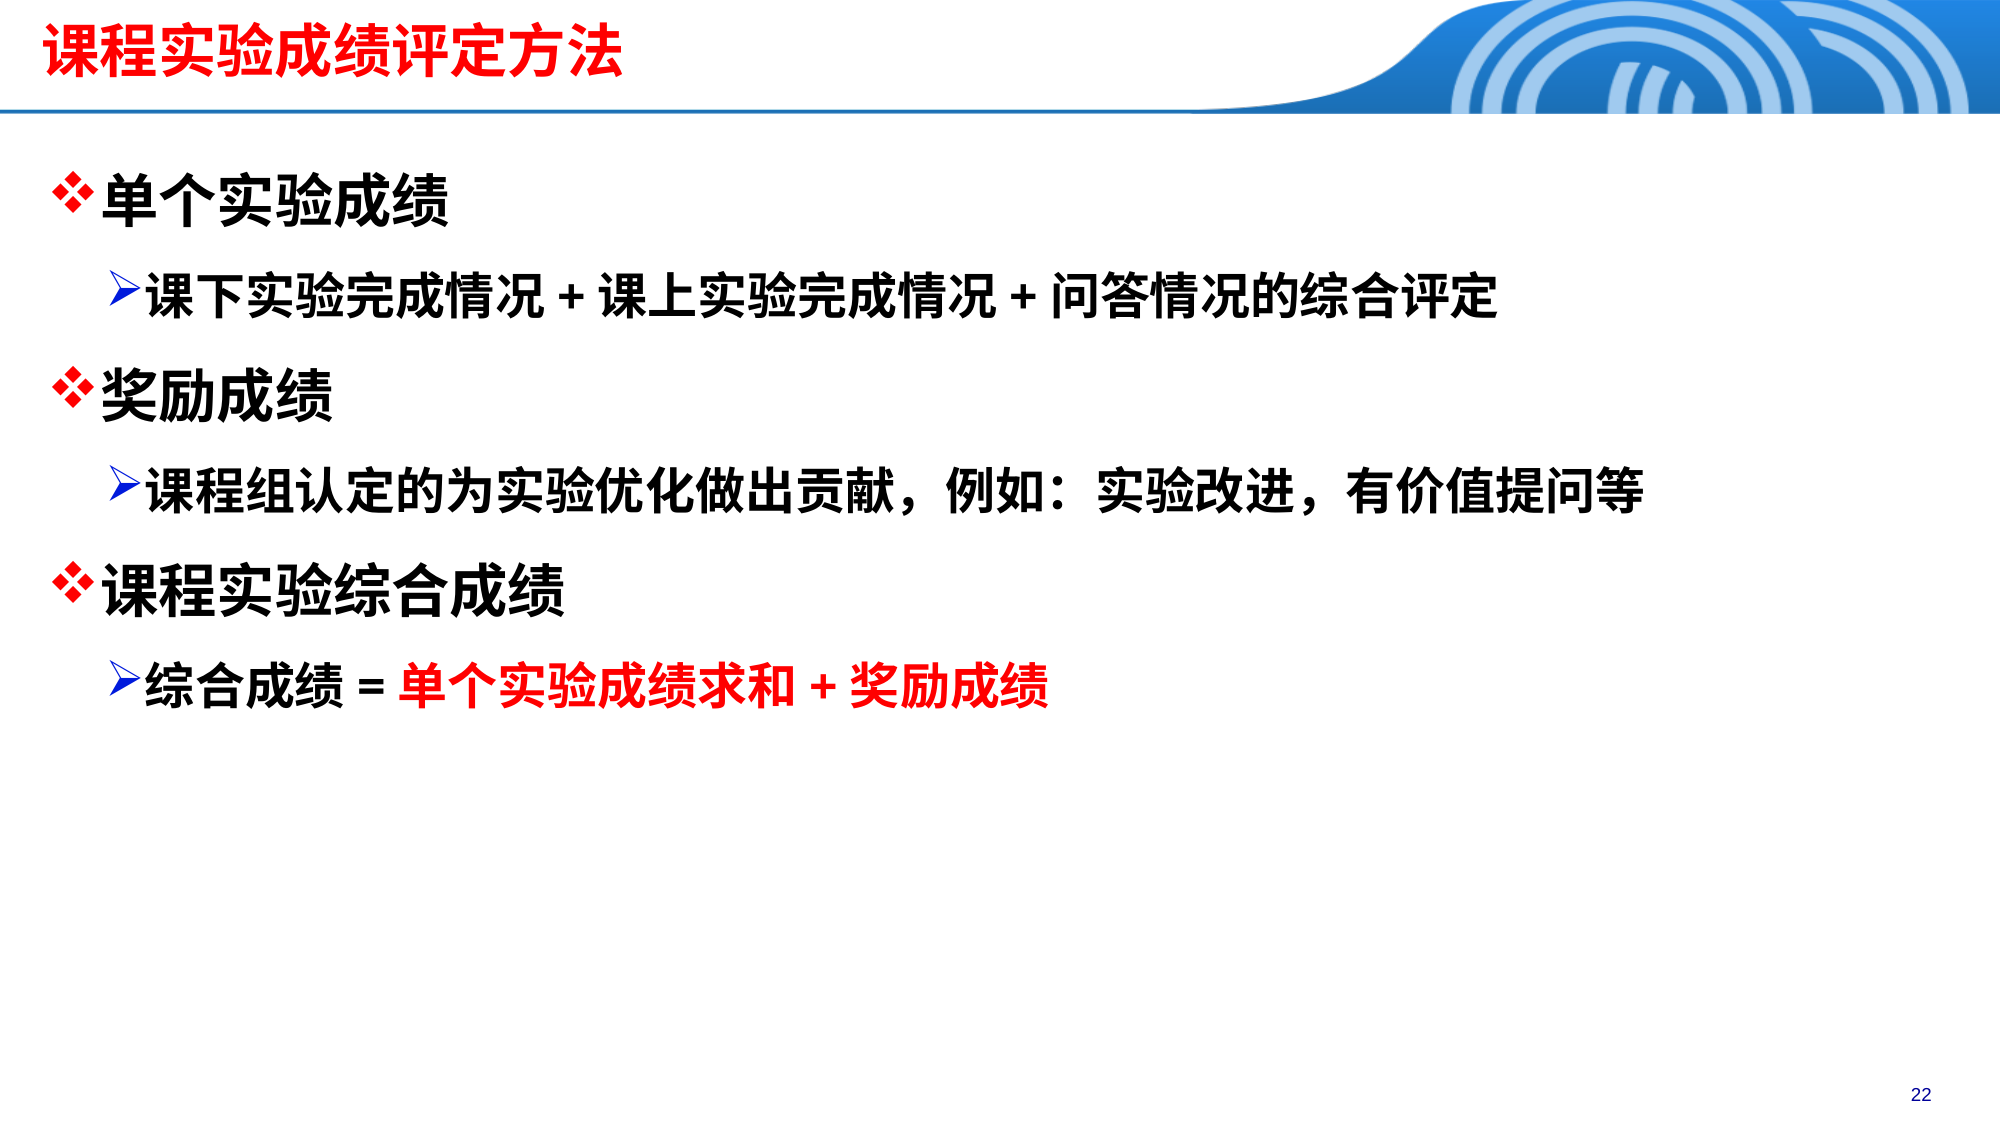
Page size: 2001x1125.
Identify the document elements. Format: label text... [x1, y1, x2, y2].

list 单个实验成绩 课下实验完成情况+课上实验完成情况+问答情况的综合评定 奖励成绩 课程组认定的为实验优化做出贡献，例如：实验改进，有价值提问等 课程实验综合成绩 综合成绩=单个实验成绩求和+奖励成绩 [36, 124, 1819, 977]
picture [0, 0, 2000, 114]
title 课程实验成绩评定方法 [30, 18, 1601, 90]
